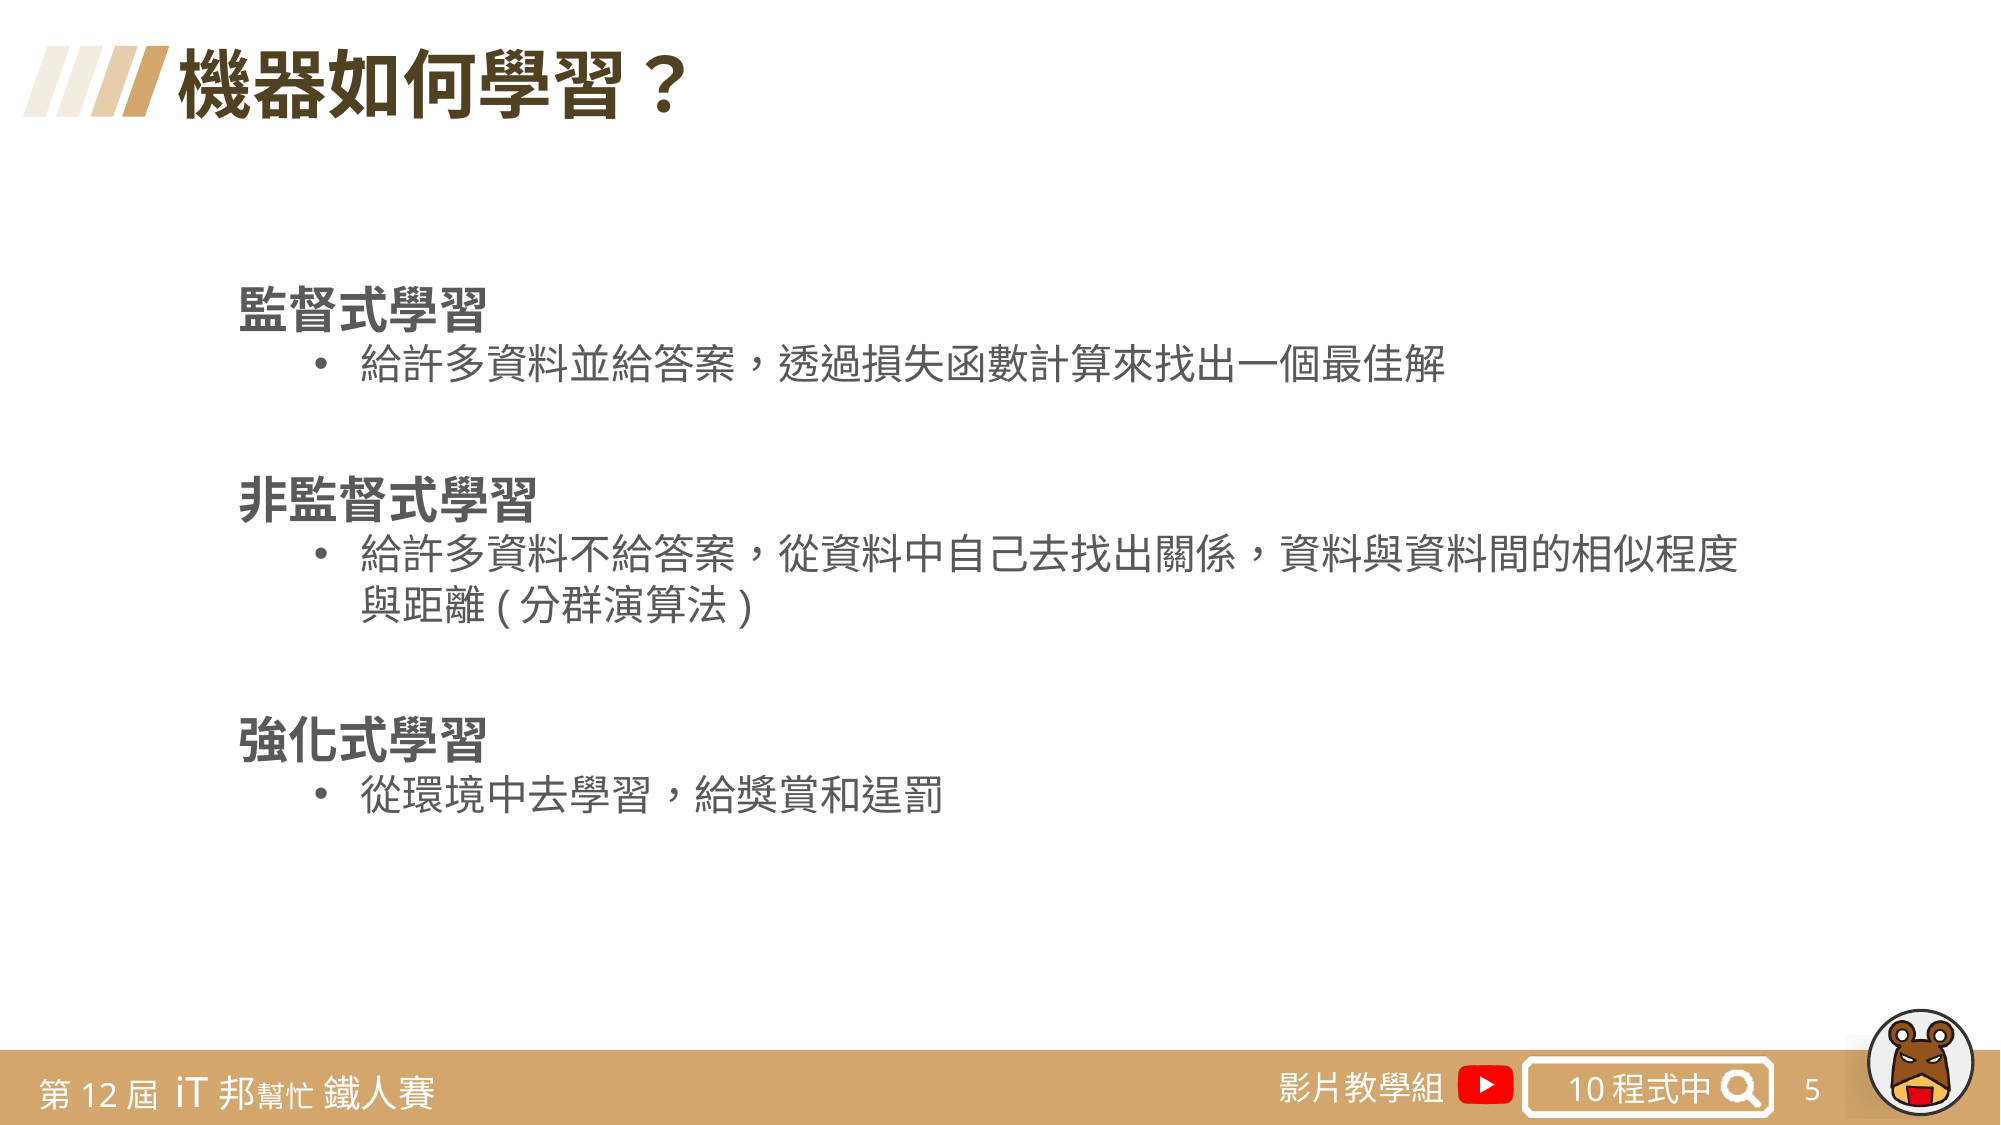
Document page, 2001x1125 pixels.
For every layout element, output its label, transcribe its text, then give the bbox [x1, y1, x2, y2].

text_box 監督式學習 給許多資料並給答案，透過損失函數計算來找出一個最佳解 非監督式學習 給許多資料不給答案，從資料中自己去找出關係，資料與資料間的相似程度與距離(分群演算法) 強化式學習 從環境中去學習，給獎賞和逞罰 [224, 240, 1794, 826]
picture [1871, 1012, 1971, 1112]
list 機器如何學習？ [162, 40, 1691, 138]
picture [1410, 962, 1774, 1125]
